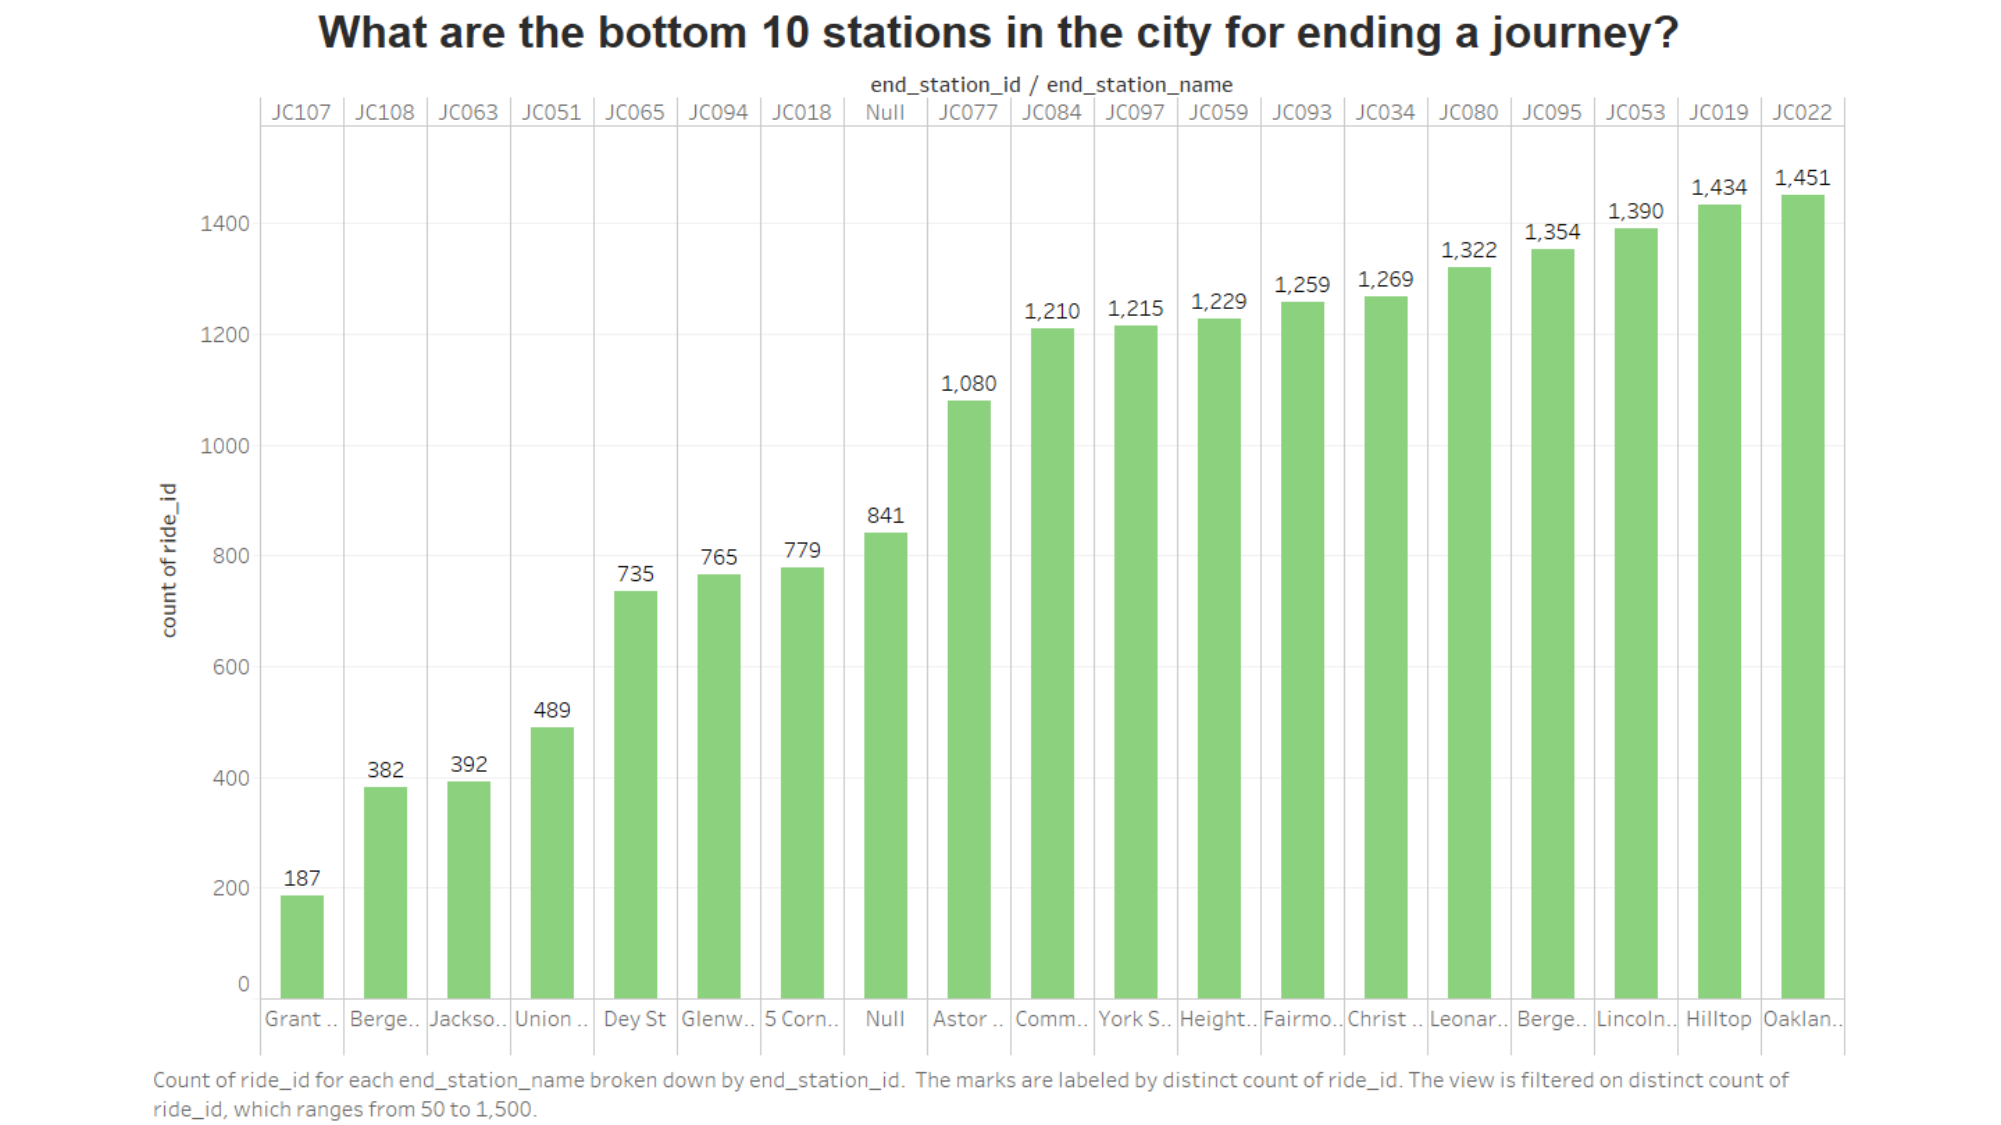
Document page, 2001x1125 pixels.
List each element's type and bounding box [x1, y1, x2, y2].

picture [153, 0, 1847, 1125]
